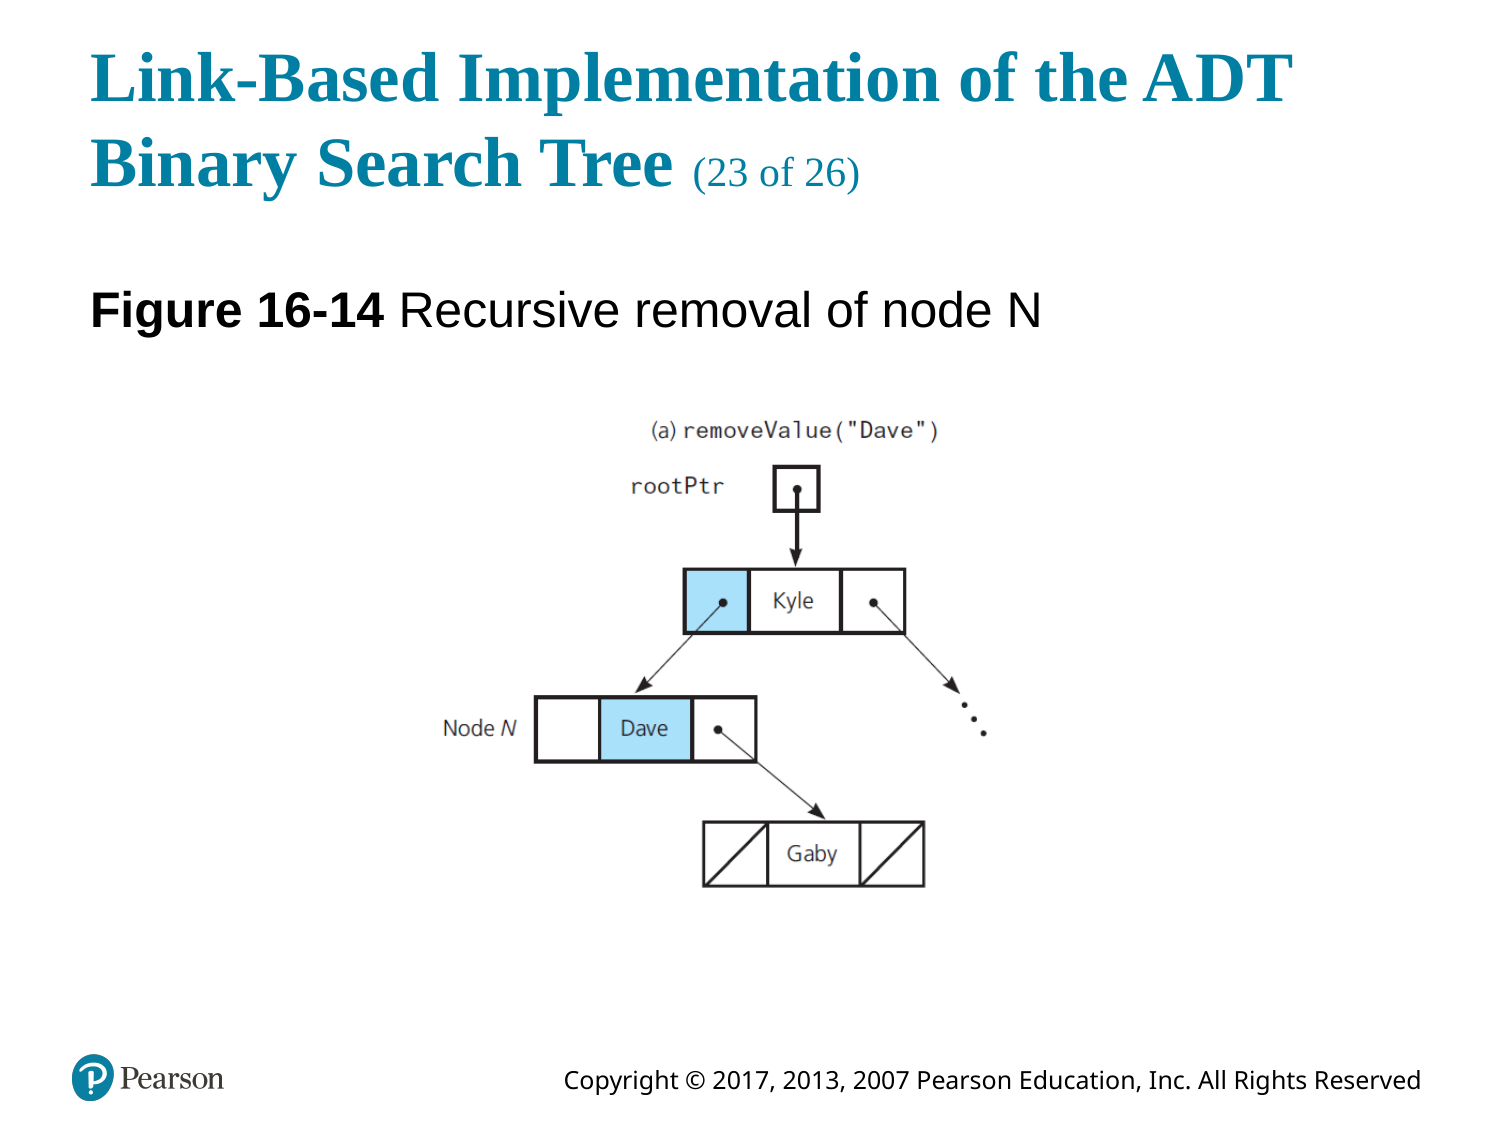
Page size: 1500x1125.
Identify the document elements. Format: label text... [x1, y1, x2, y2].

picture [98, 1054, 224, 1101]
picture [80, 1063, 106, 1088]
list Figure 16-14 Recursive removal of node N [75, 262, 1425, 347]
picture [72, 1054, 88, 1070]
title Link-Based Implementation of the A D T Binary Search Tree (23 of 26) [75, 35, 1425, 216]
picture [72, 1087, 83, 1101]
picture [415, 393, 1085, 948]
